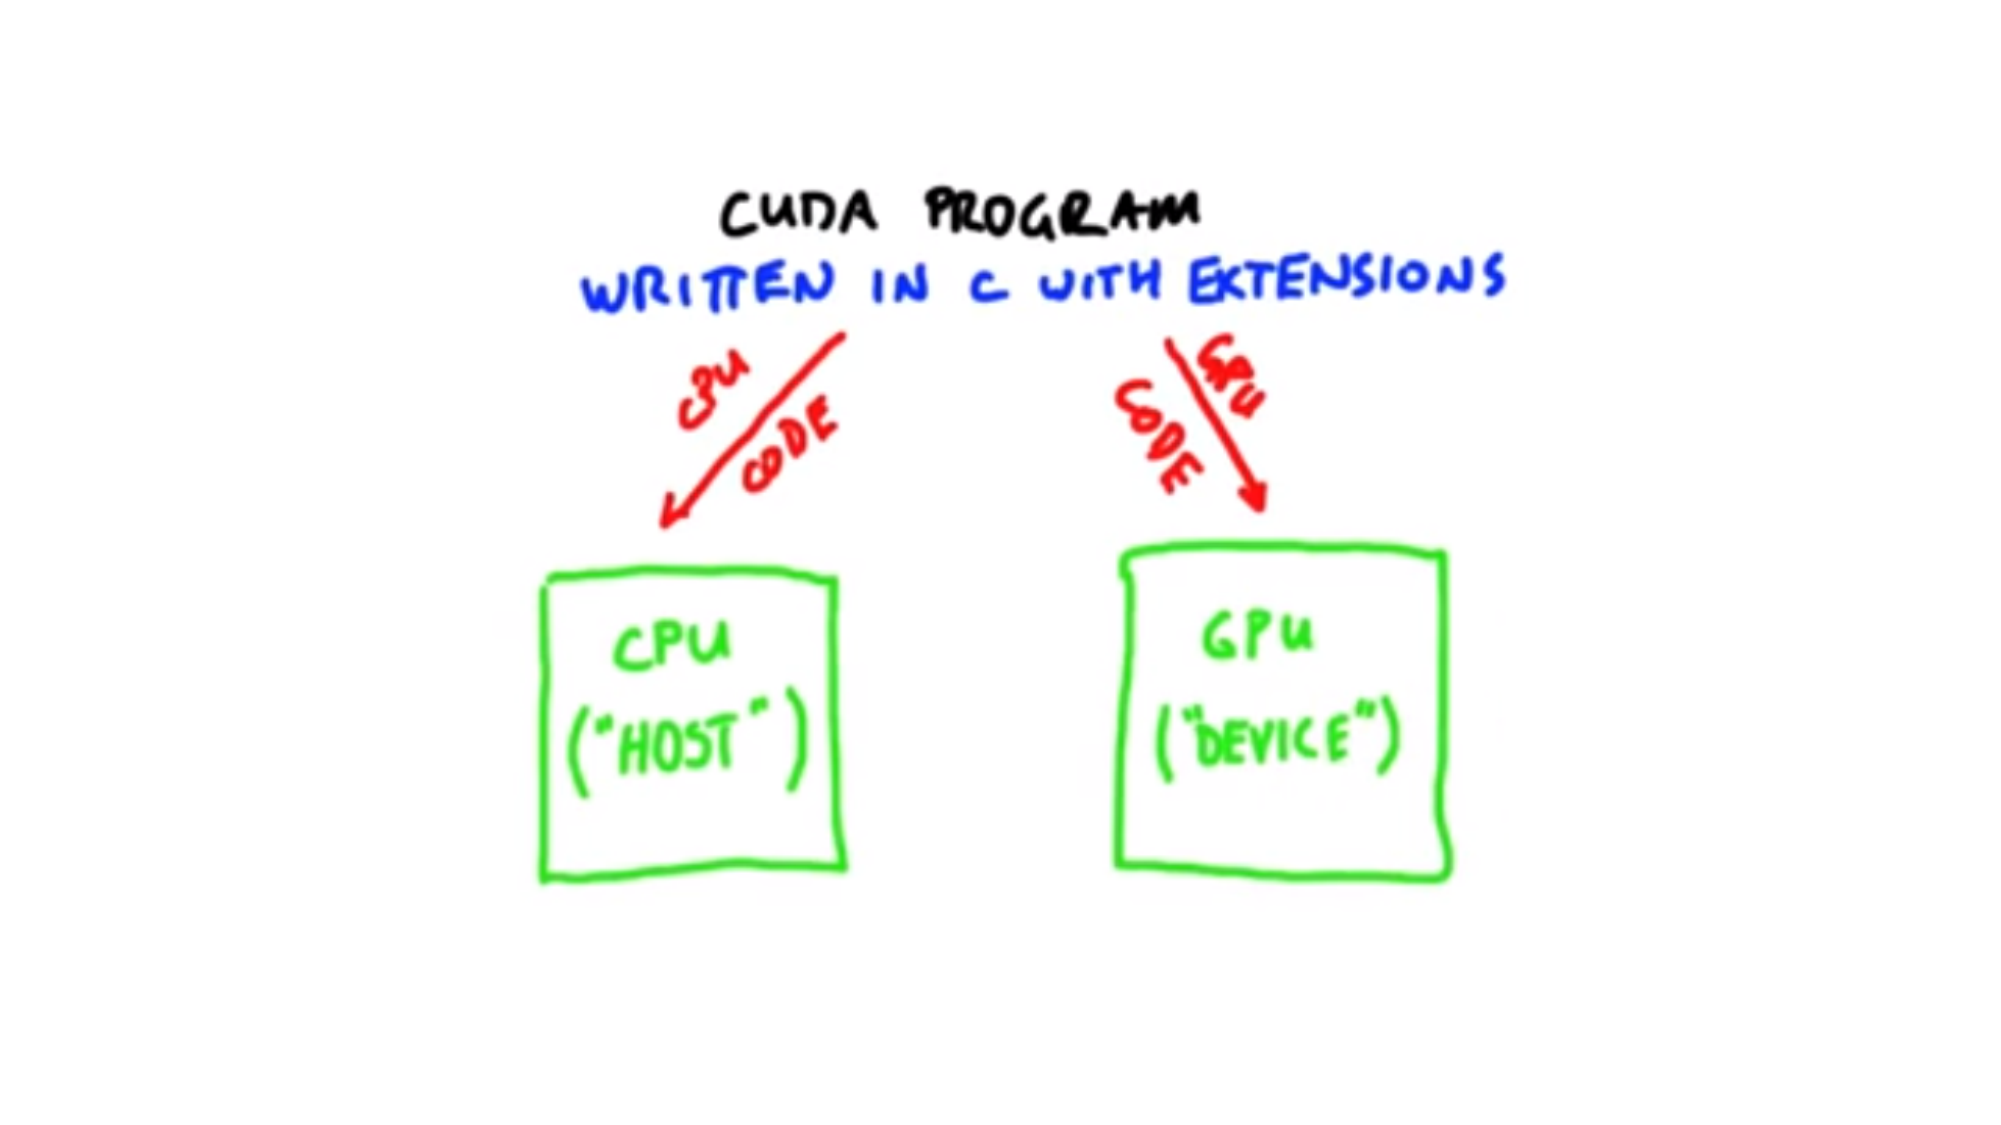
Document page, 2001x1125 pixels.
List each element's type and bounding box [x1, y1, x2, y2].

picture [459, 160, 1541, 965]
